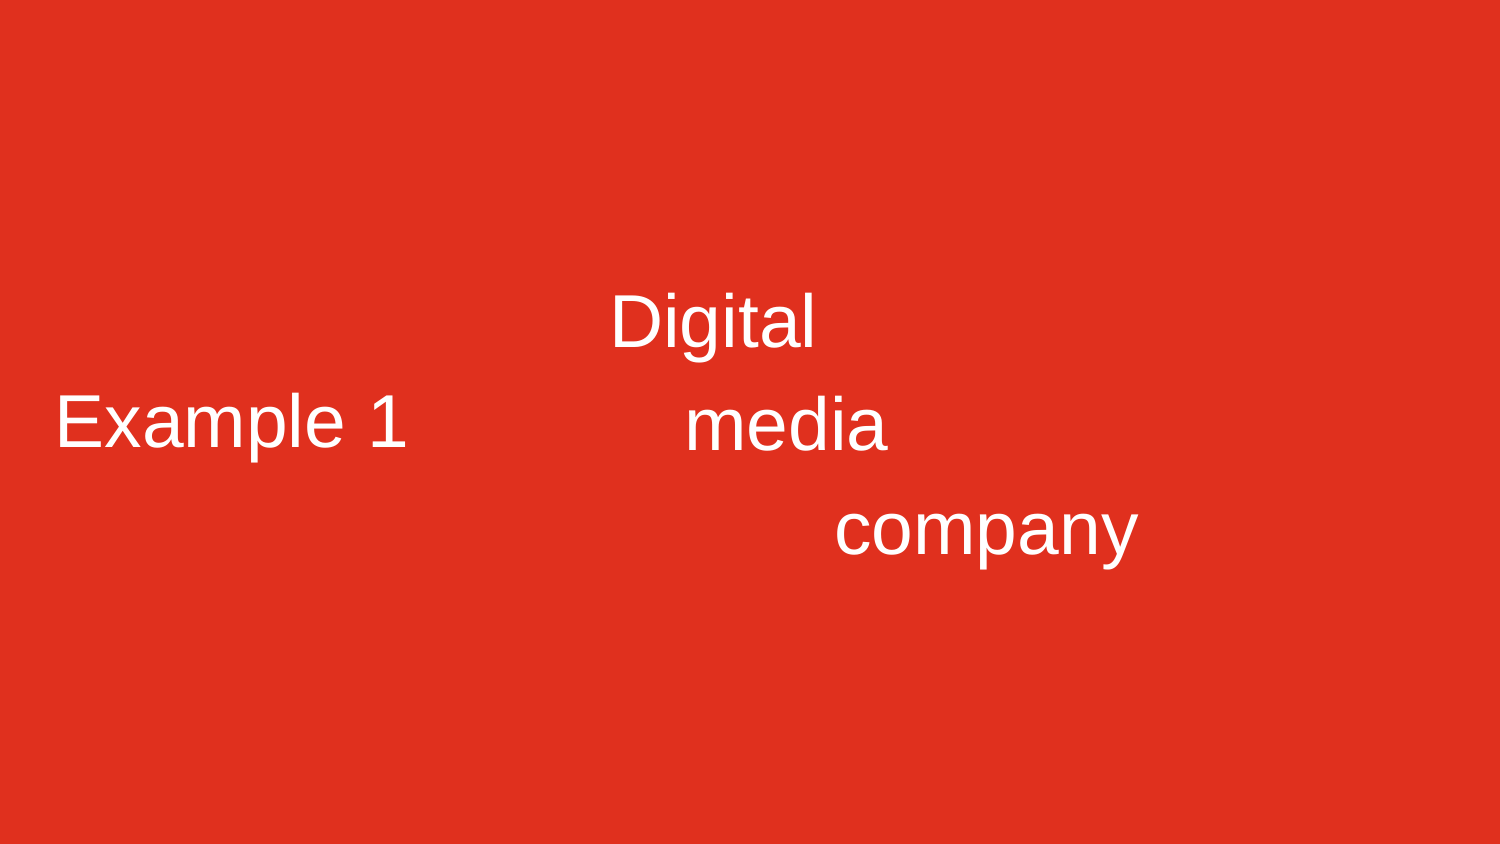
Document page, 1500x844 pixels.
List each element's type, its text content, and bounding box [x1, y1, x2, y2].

title Digital media company [609, 258, 1217, 575]
subtitle Example 1 [54, 0, 590, 844]
